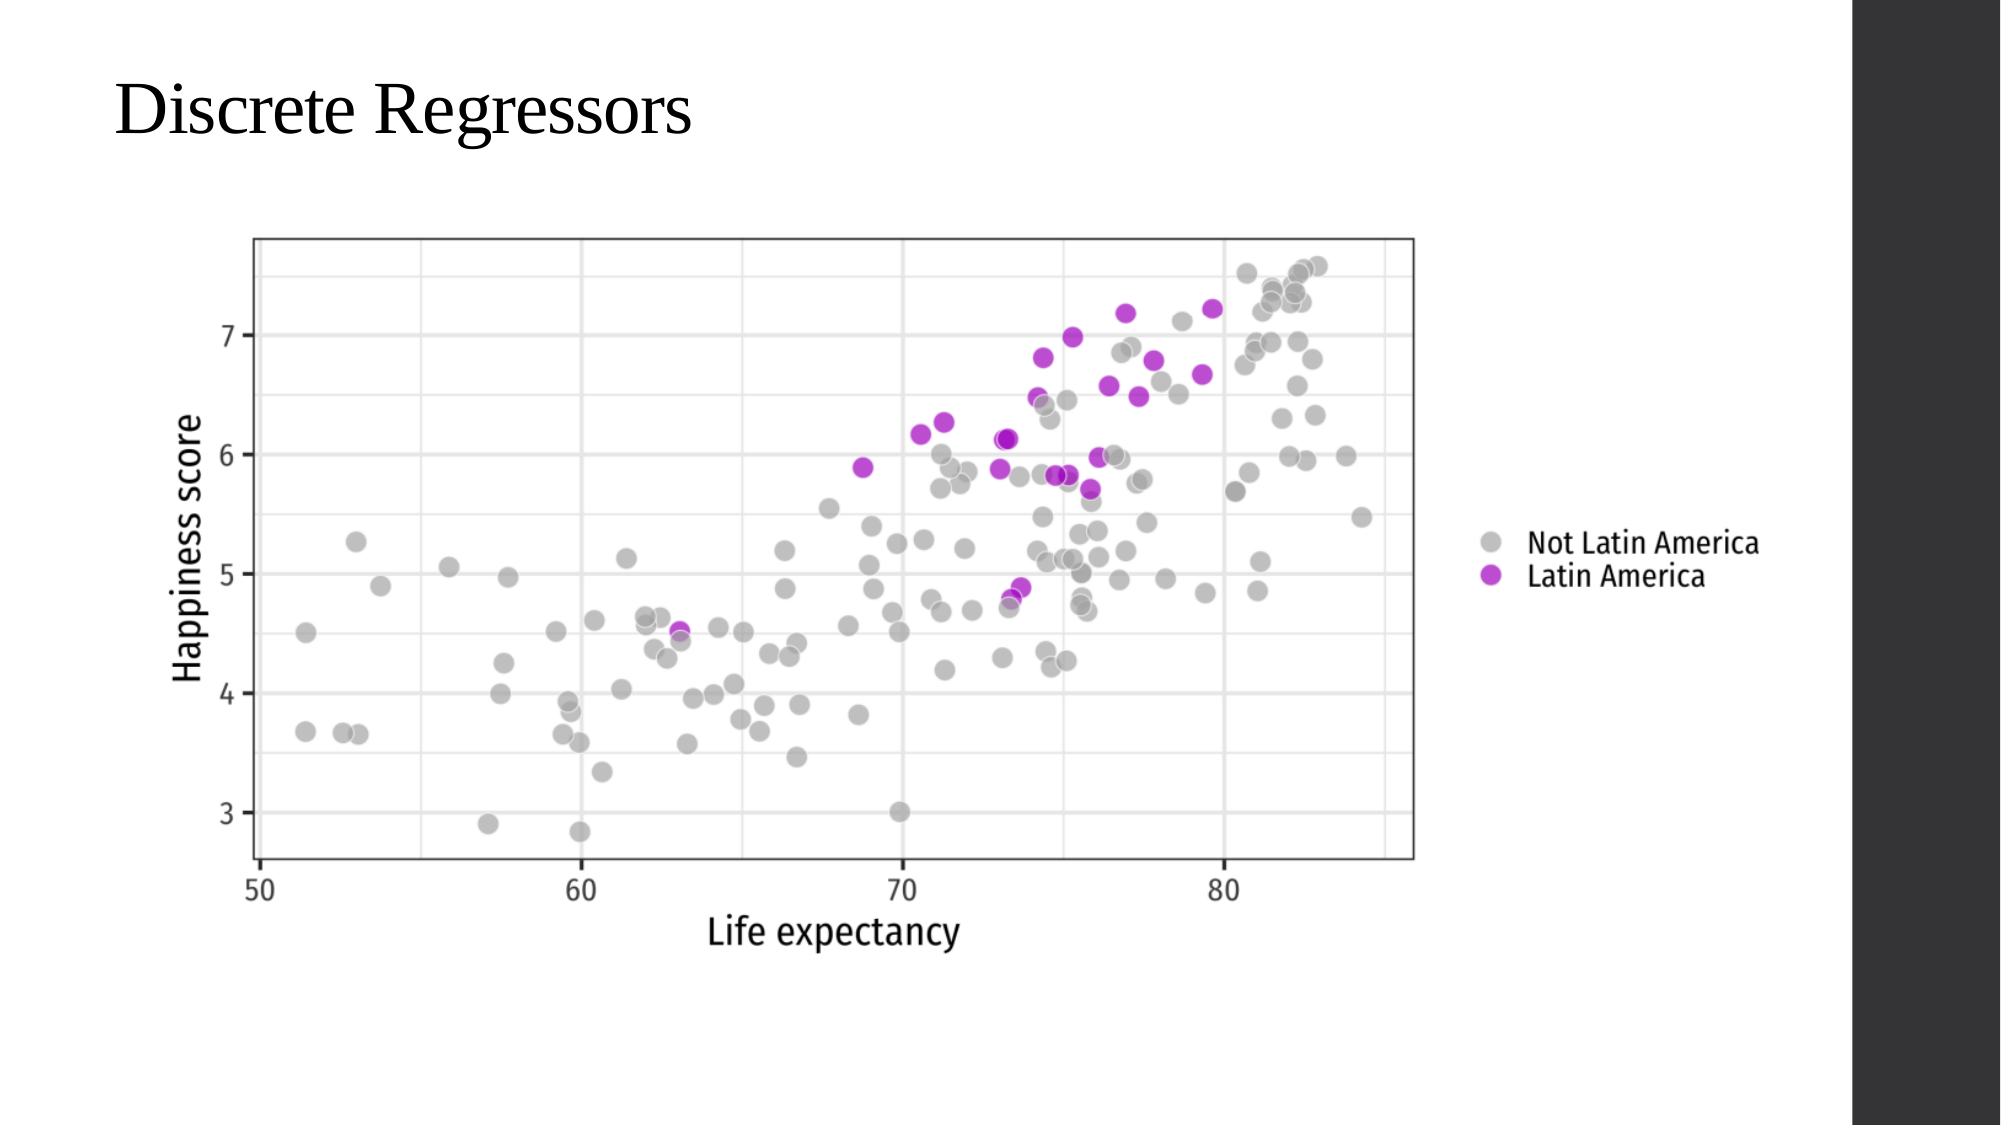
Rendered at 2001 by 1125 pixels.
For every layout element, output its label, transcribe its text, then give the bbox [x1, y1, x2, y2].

title Discrete Regressors [99, 55, 1813, 158]
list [130, 212, 1782, 979]
